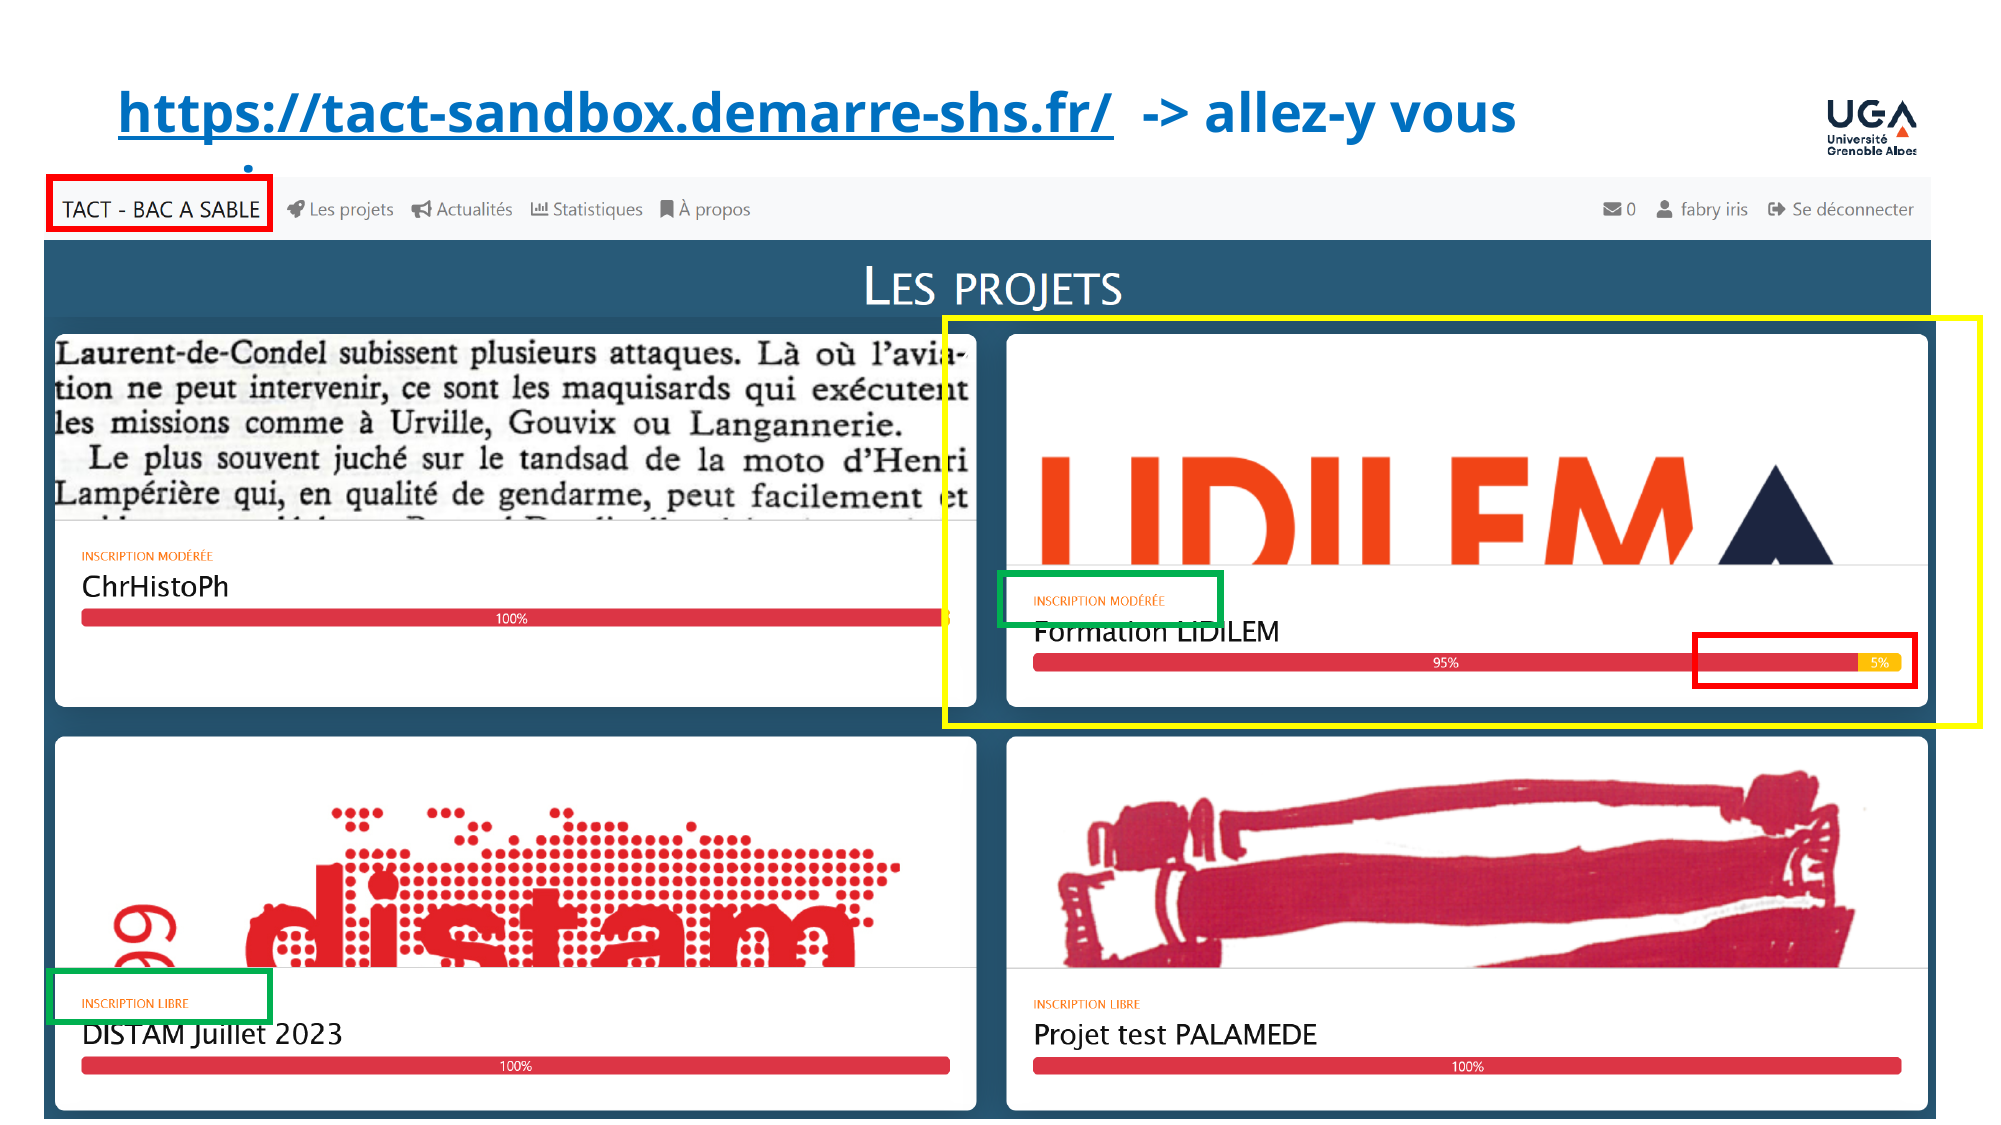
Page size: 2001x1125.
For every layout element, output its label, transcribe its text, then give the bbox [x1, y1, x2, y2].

text_box z [1936, 317, 1981, 727]
text_box https://tact-sandbox.demarre-shs.fr/ -> allez-y vous aussi [103, 70, 1573, 176]
picture [44, 177, 1936, 1119]
